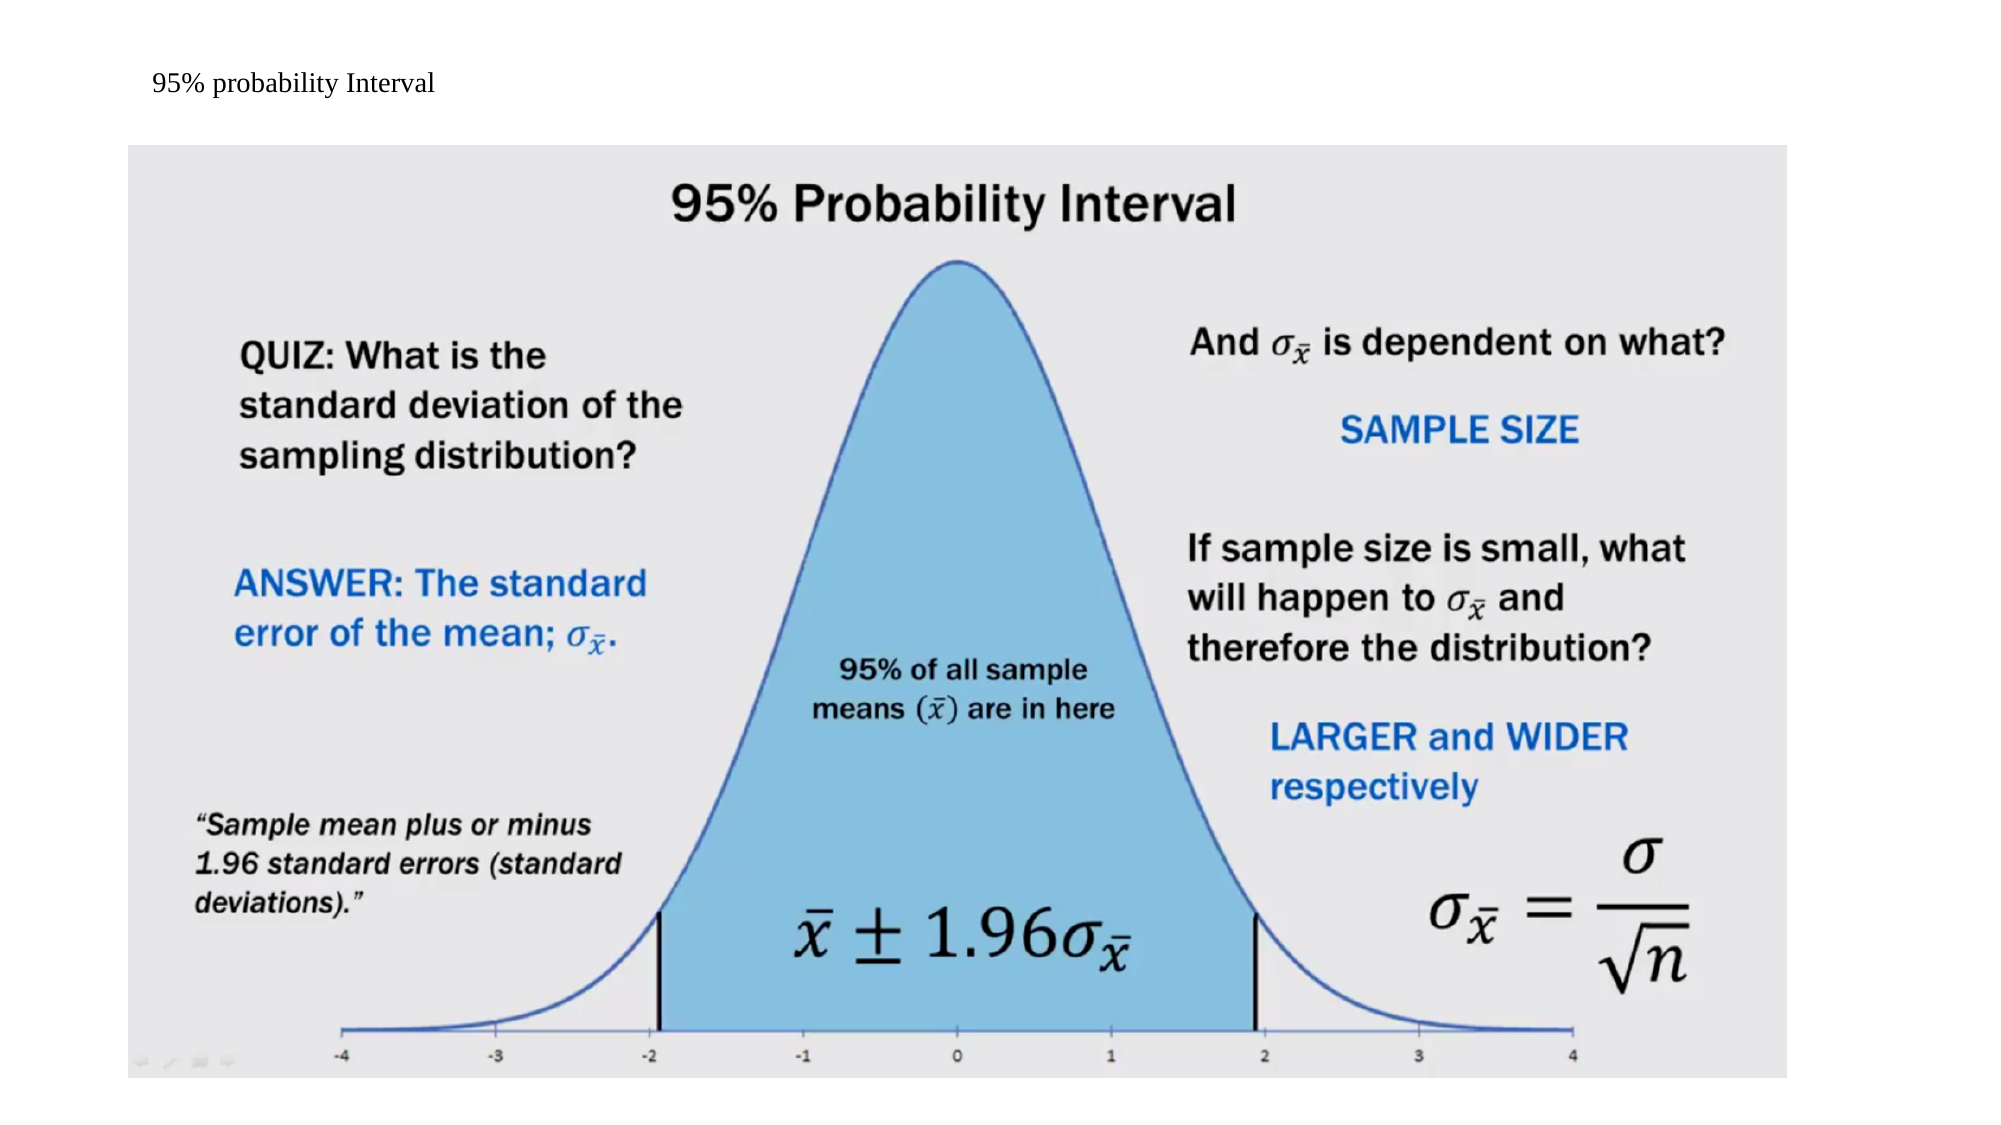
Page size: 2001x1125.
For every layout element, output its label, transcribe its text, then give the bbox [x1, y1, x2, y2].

title 95% probability Interval [137, 59, 1863, 107]
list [128, 145, 1787, 1078]
